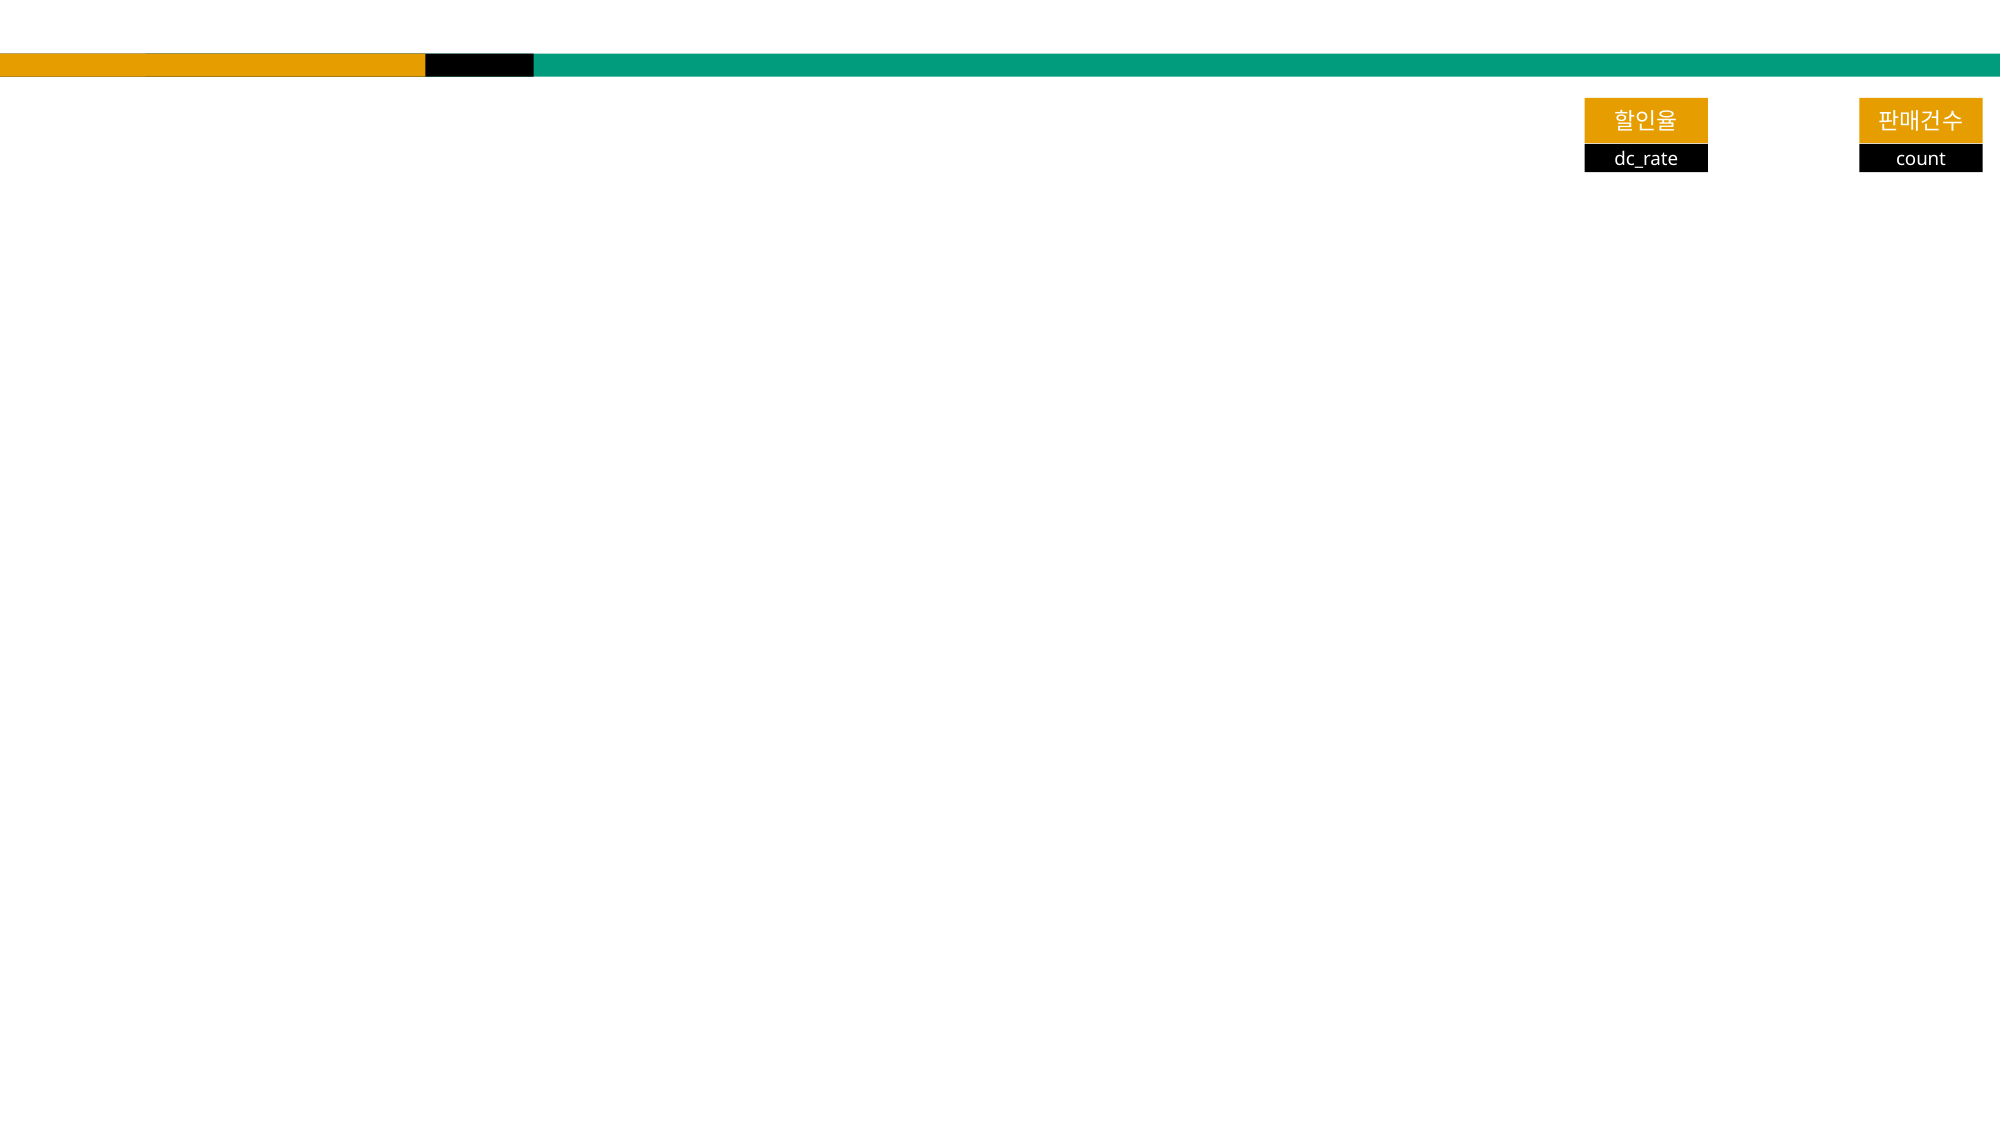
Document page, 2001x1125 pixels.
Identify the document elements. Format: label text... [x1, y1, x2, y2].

text_box count [1858, 144, 1984, 173]
text_box 판매건수 [1858, 97, 1984, 144]
text_box [426, 53, 535, 78]
text_box [0, 53, 426, 78]
text_box dc_rate [1584, 144, 1709, 173]
text_box 할인율 [1584, 97, 1709, 144]
text_box [535, 53, 2000, 78]
